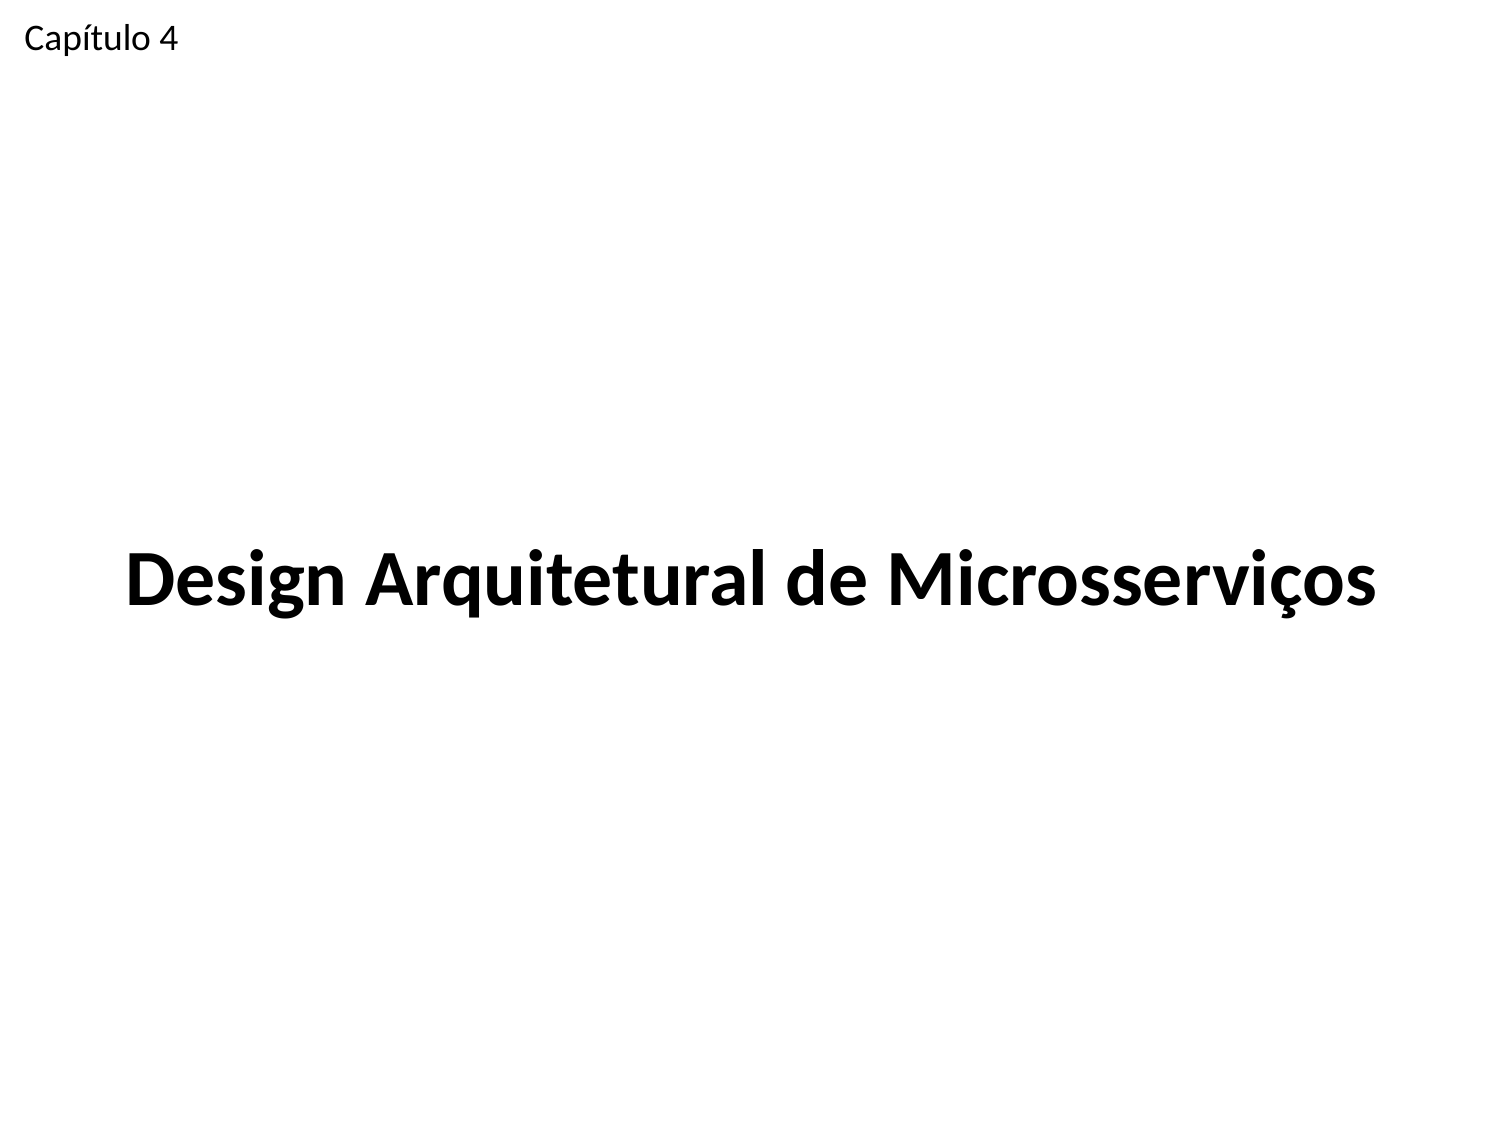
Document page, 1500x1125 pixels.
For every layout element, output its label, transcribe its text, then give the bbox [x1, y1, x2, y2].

text_box Capítulo 4 [9, 5, 194, 66]
title Design Arquitetural de Microsserviços [76, 479, 1427, 668]
